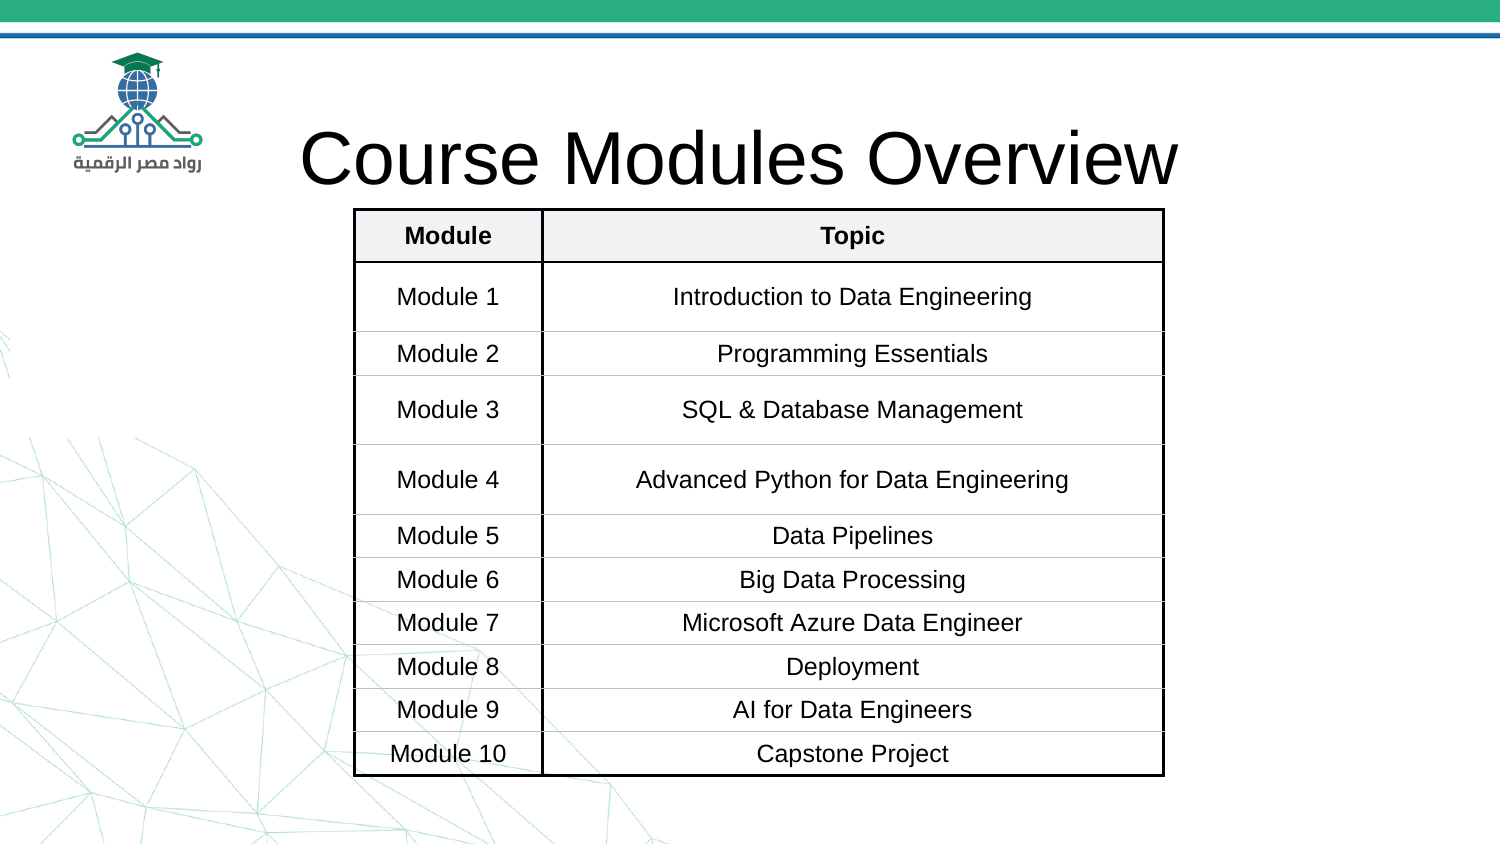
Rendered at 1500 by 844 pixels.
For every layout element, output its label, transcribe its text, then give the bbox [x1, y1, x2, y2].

table_cell Deployment [544, 645, 1162, 688]
table_header Module [356, 211, 541, 261]
table_cell Module 10 [356, 732, 541, 774]
table_cell Programming Essentials [544, 332, 1162, 375]
table_cell Module 8 [356, 645, 541, 688]
table_cell Data Pipelines [544, 515, 1162, 557]
table_header Topic [544, 211, 1162, 261]
picture [0, 0, 1500, 844]
table_cell SQL & Database Management [544, 376, 1162, 444]
table_cell Module 6 [356, 558, 541, 601]
table_cell Module 2 [356, 332, 541, 375]
table_cell Microsoft Azure Data Engineer [544, 602, 1162, 644]
table_cell Big Data Processing [544, 558, 1162, 601]
table_cell Module 7 [356, 602, 541, 644]
table_cell Capstone Project [544, 732, 1162, 774]
table_cell Module 3 [356, 376, 541, 444]
table_cell Module 1 [356, 263, 541, 331]
title Course Modules Overview [40, 94, 1439, 233]
table_cell Module 5 [356, 515, 541, 557]
table_cell Module 4 [356, 445, 541, 514]
table_cell Advanced Python for Data Engineering [544, 445, 1162, 514]
table_cell AI for Data Engineers [544, 689, 1162, 731]
table_cell Module 9 [356, 689, 541, 731]
table_cell Introduction to Data Engineering [544, 263, 1162, 331]
